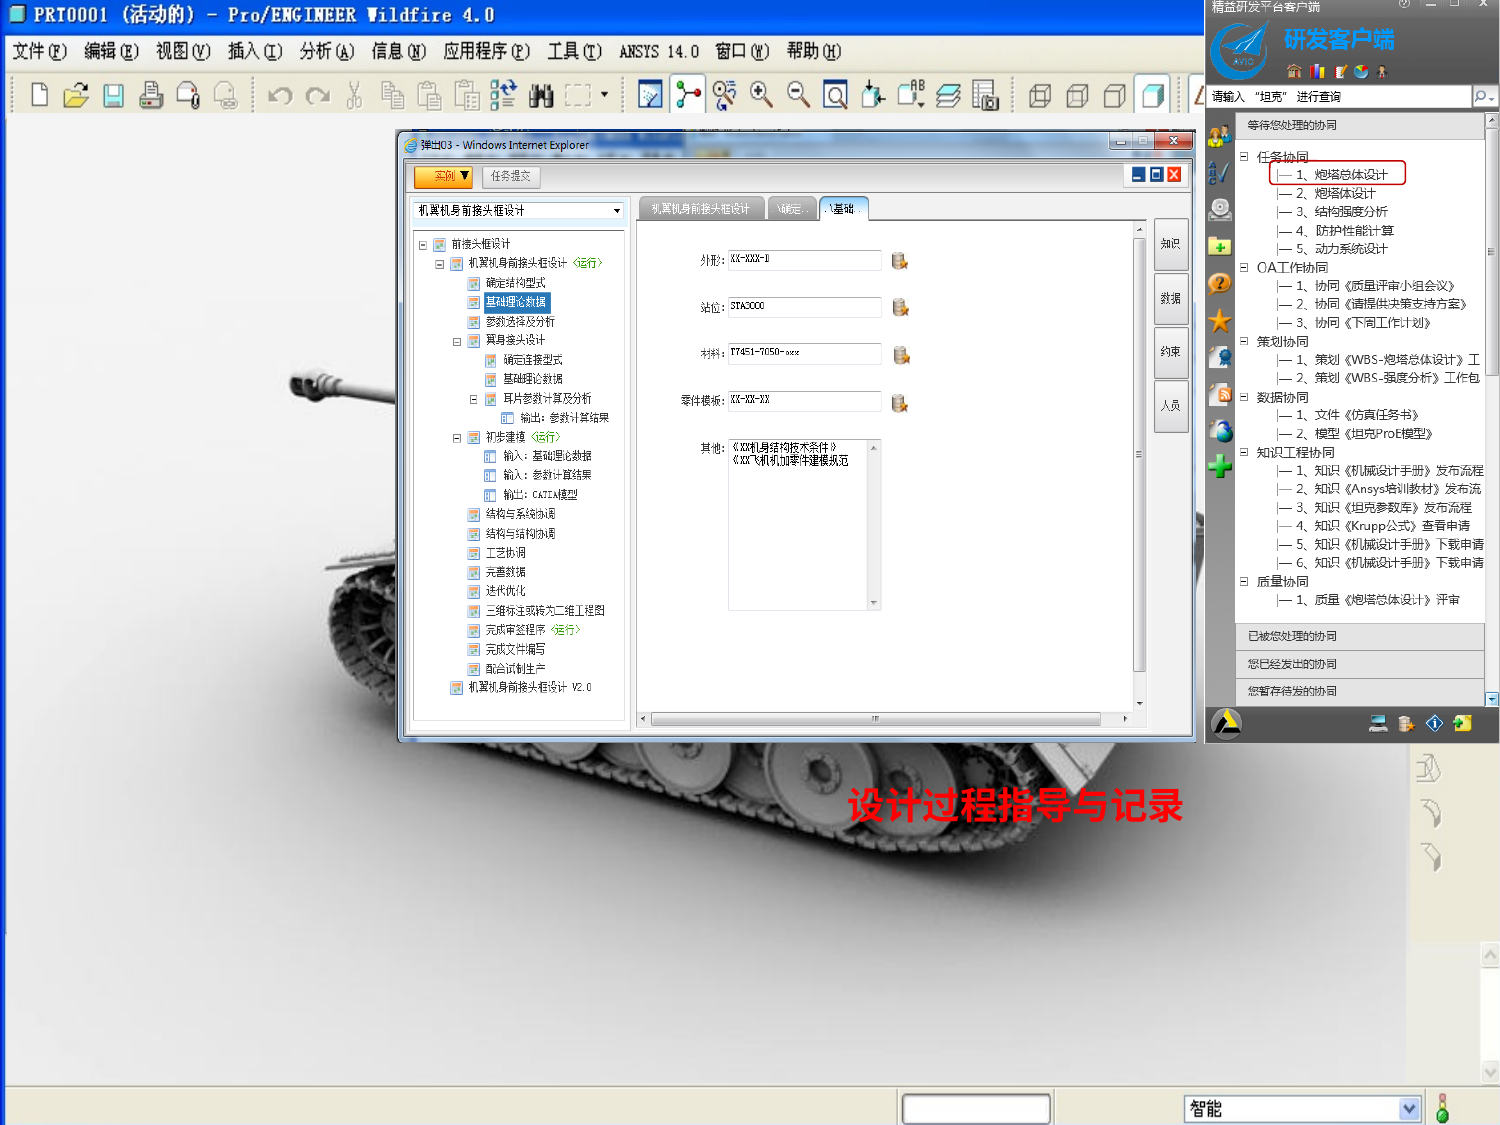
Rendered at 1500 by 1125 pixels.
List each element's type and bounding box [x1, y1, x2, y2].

picture [1204, 0, 1500, 745]
picture [395, 128, 1196, 743]
text_box [0, 0, 1500, 1125]
